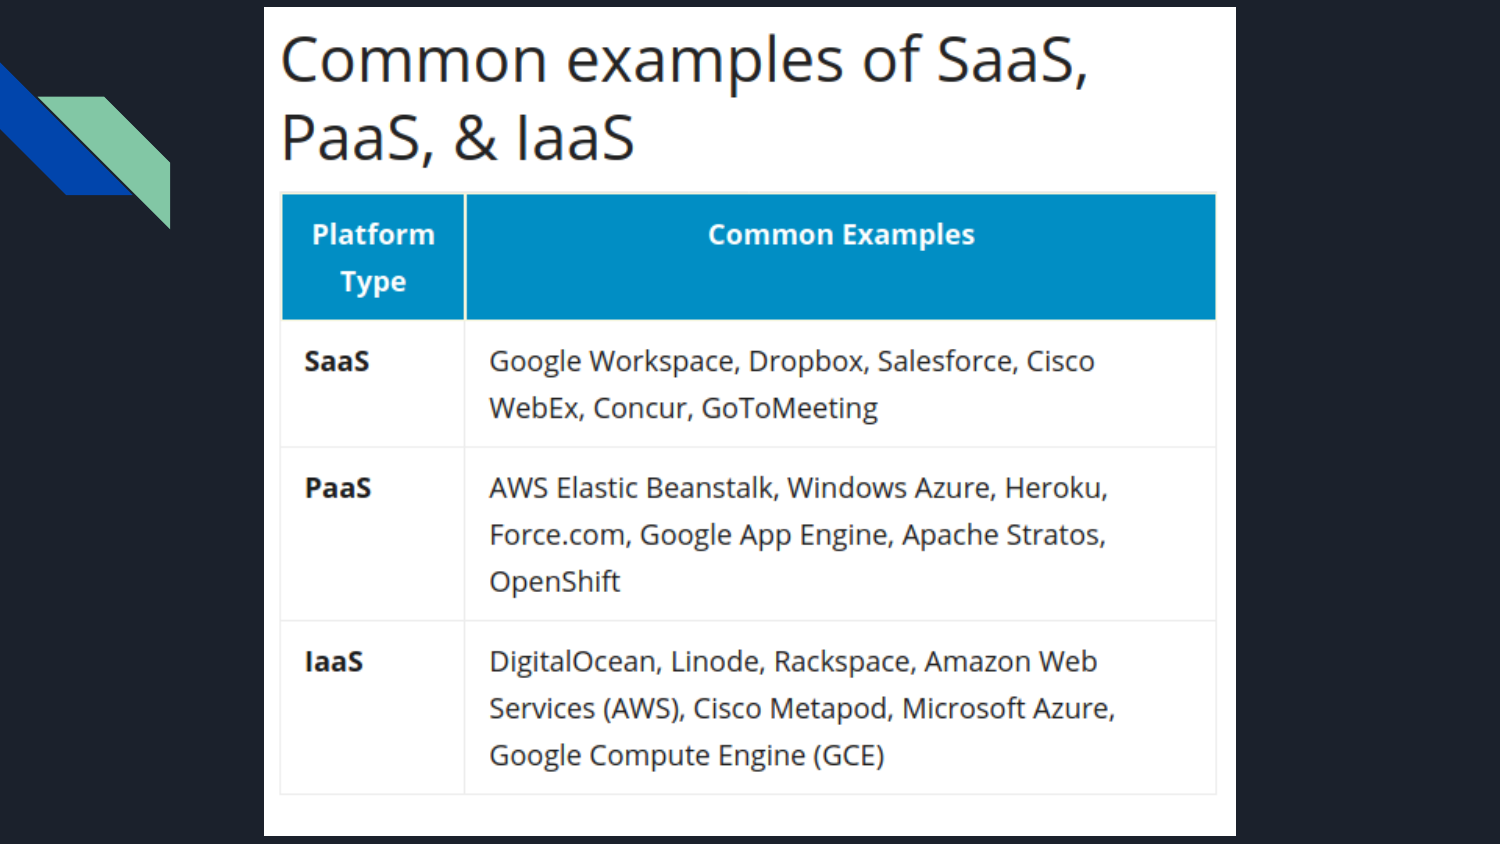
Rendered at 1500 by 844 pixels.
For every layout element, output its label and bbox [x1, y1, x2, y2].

picture [263, 7, 1237, 837]
